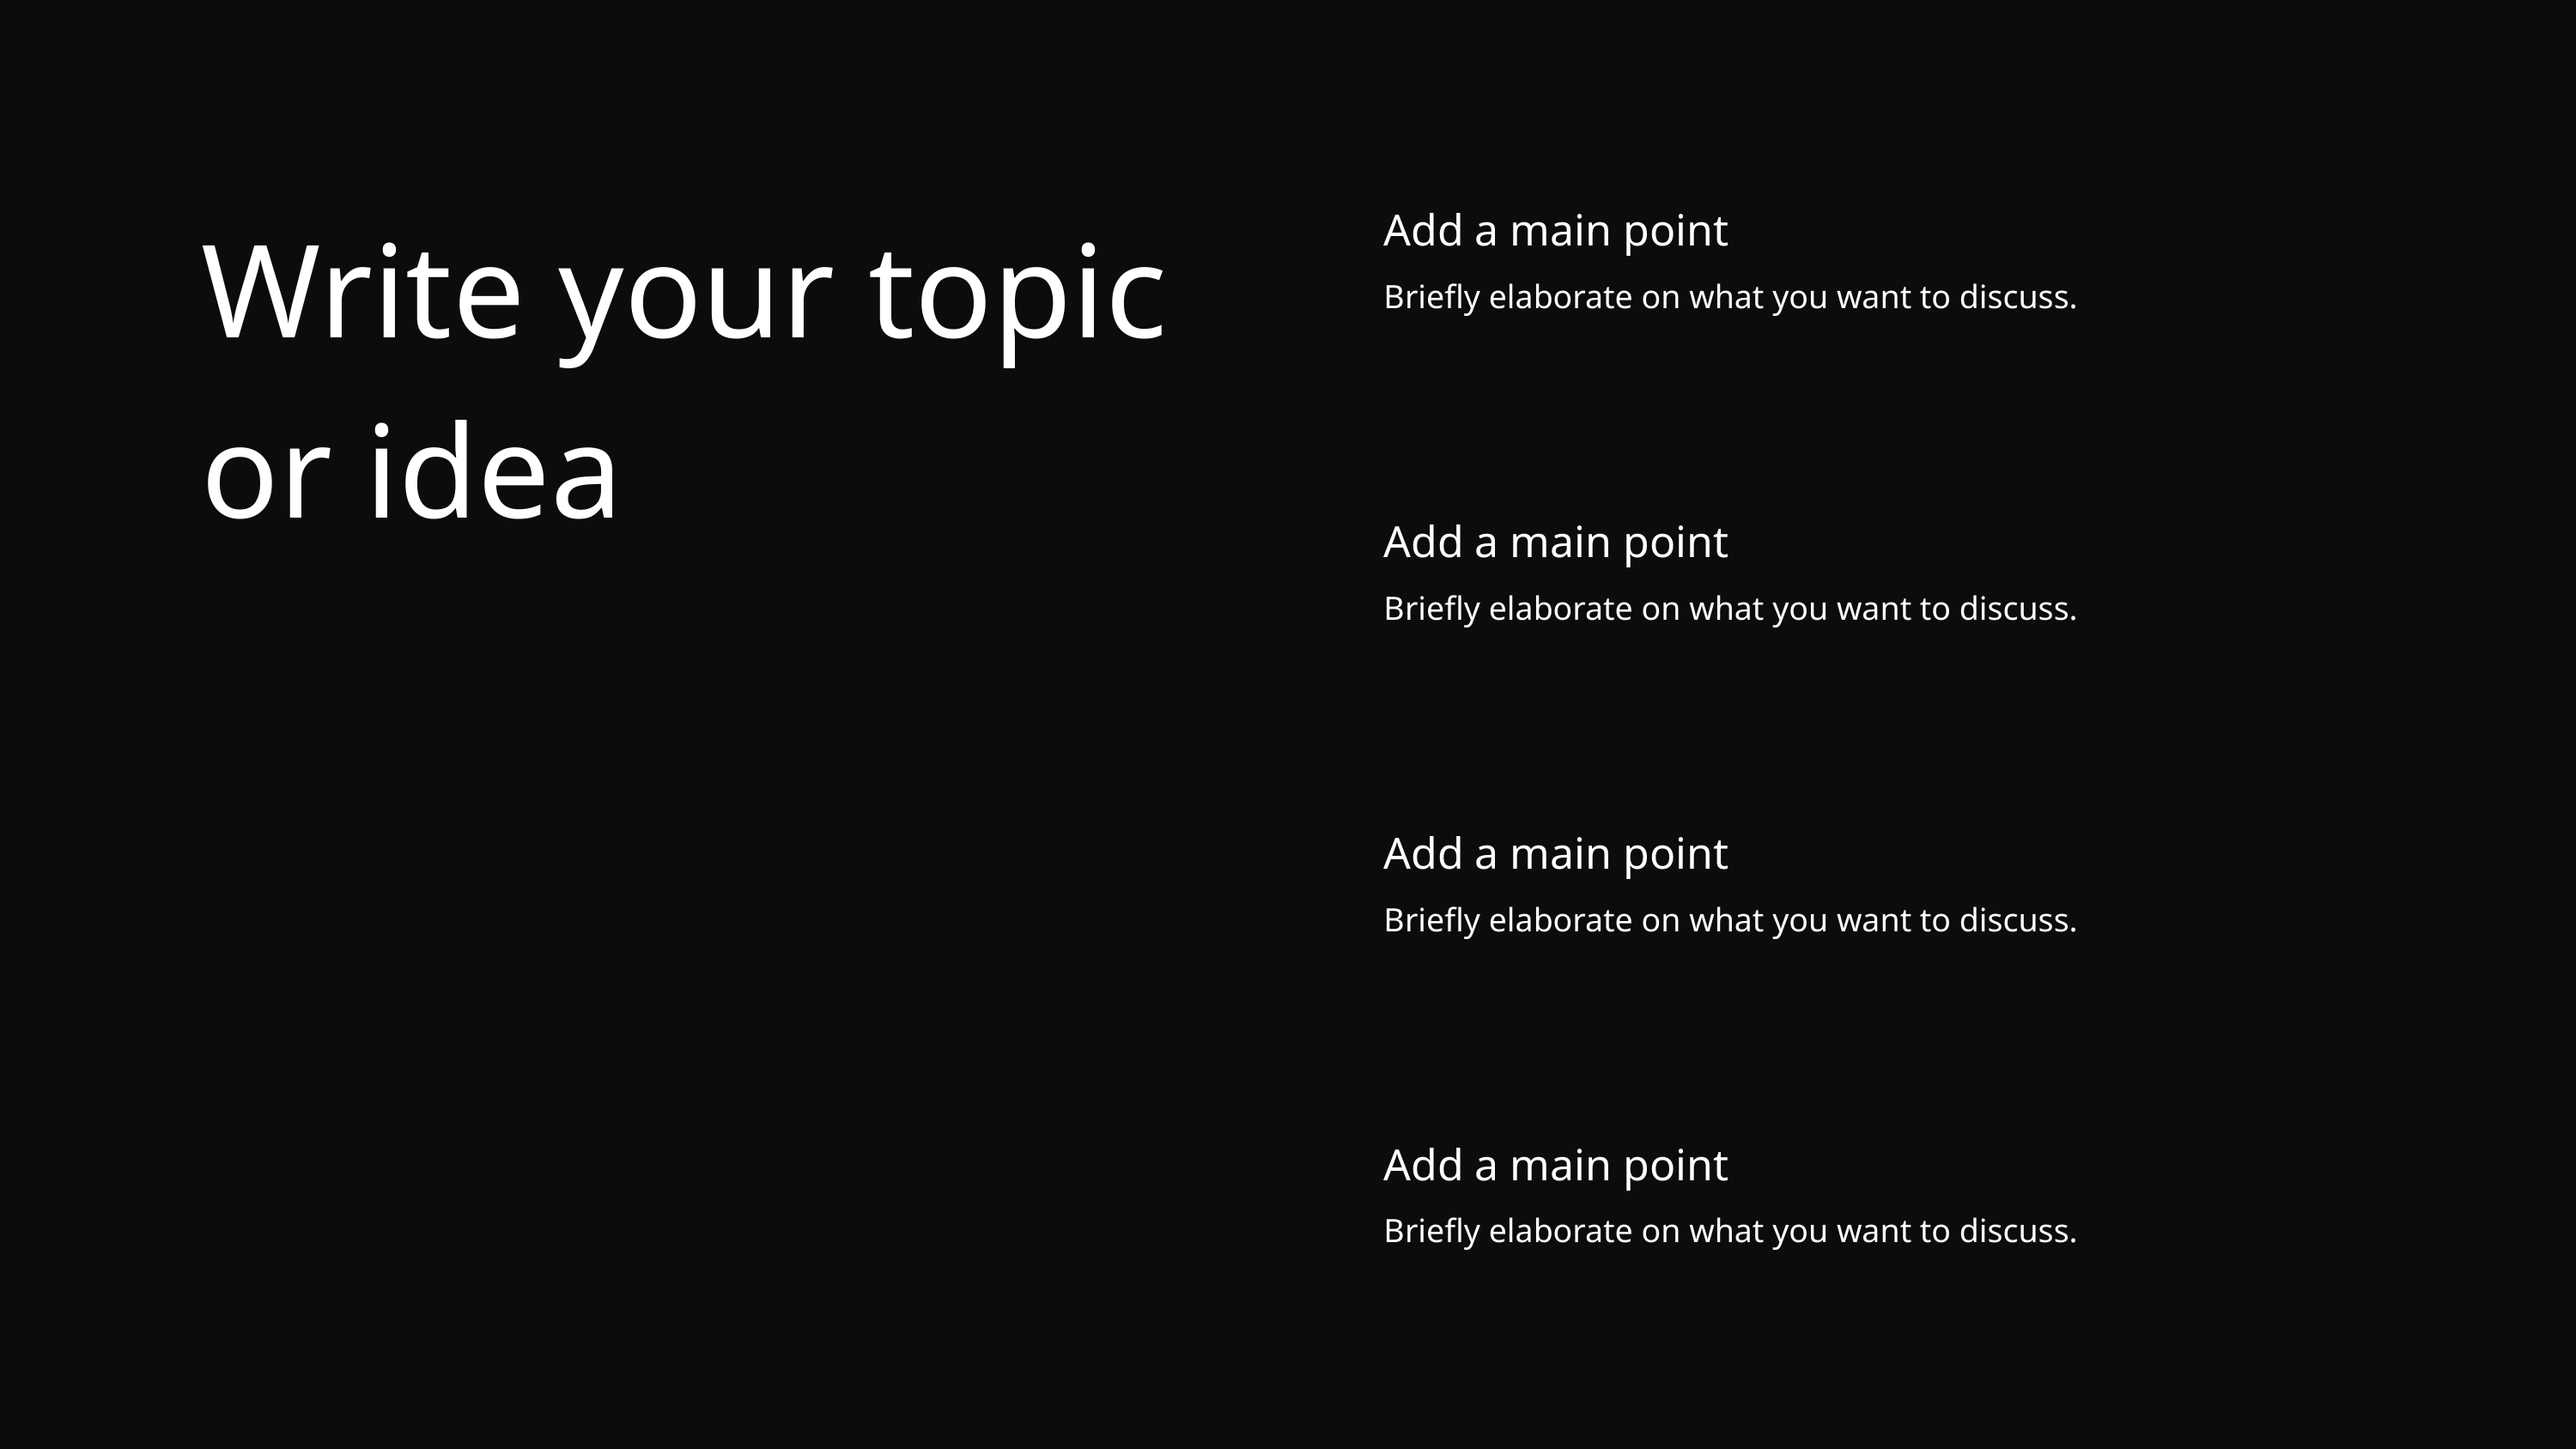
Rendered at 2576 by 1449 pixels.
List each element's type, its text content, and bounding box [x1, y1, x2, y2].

text_box Briefly elaborate on what you want to discuss. [1383, 581, 2375, 627]
text_box Add a main point [1383, 1129, 2375, 1190]
text_box Add a main point [1383, 194, 2375, 255]
text_box Briefly elaborate on what you want to discuss. [1383, 270, 2375, 315]
text_box Briefly elaborate on what you want to discuss. [1383, 892, 2375, 938]
text_box Write your topic or idea [201, 184, 1176, 544]
text_box Add a main point [1383, 506, 2375, 567]
text_box Briefly elaborate on what you want to discuss. [1383, 1203, 2375, 1250]
text_box Add a main point [1383, 817, 2375, 878]
